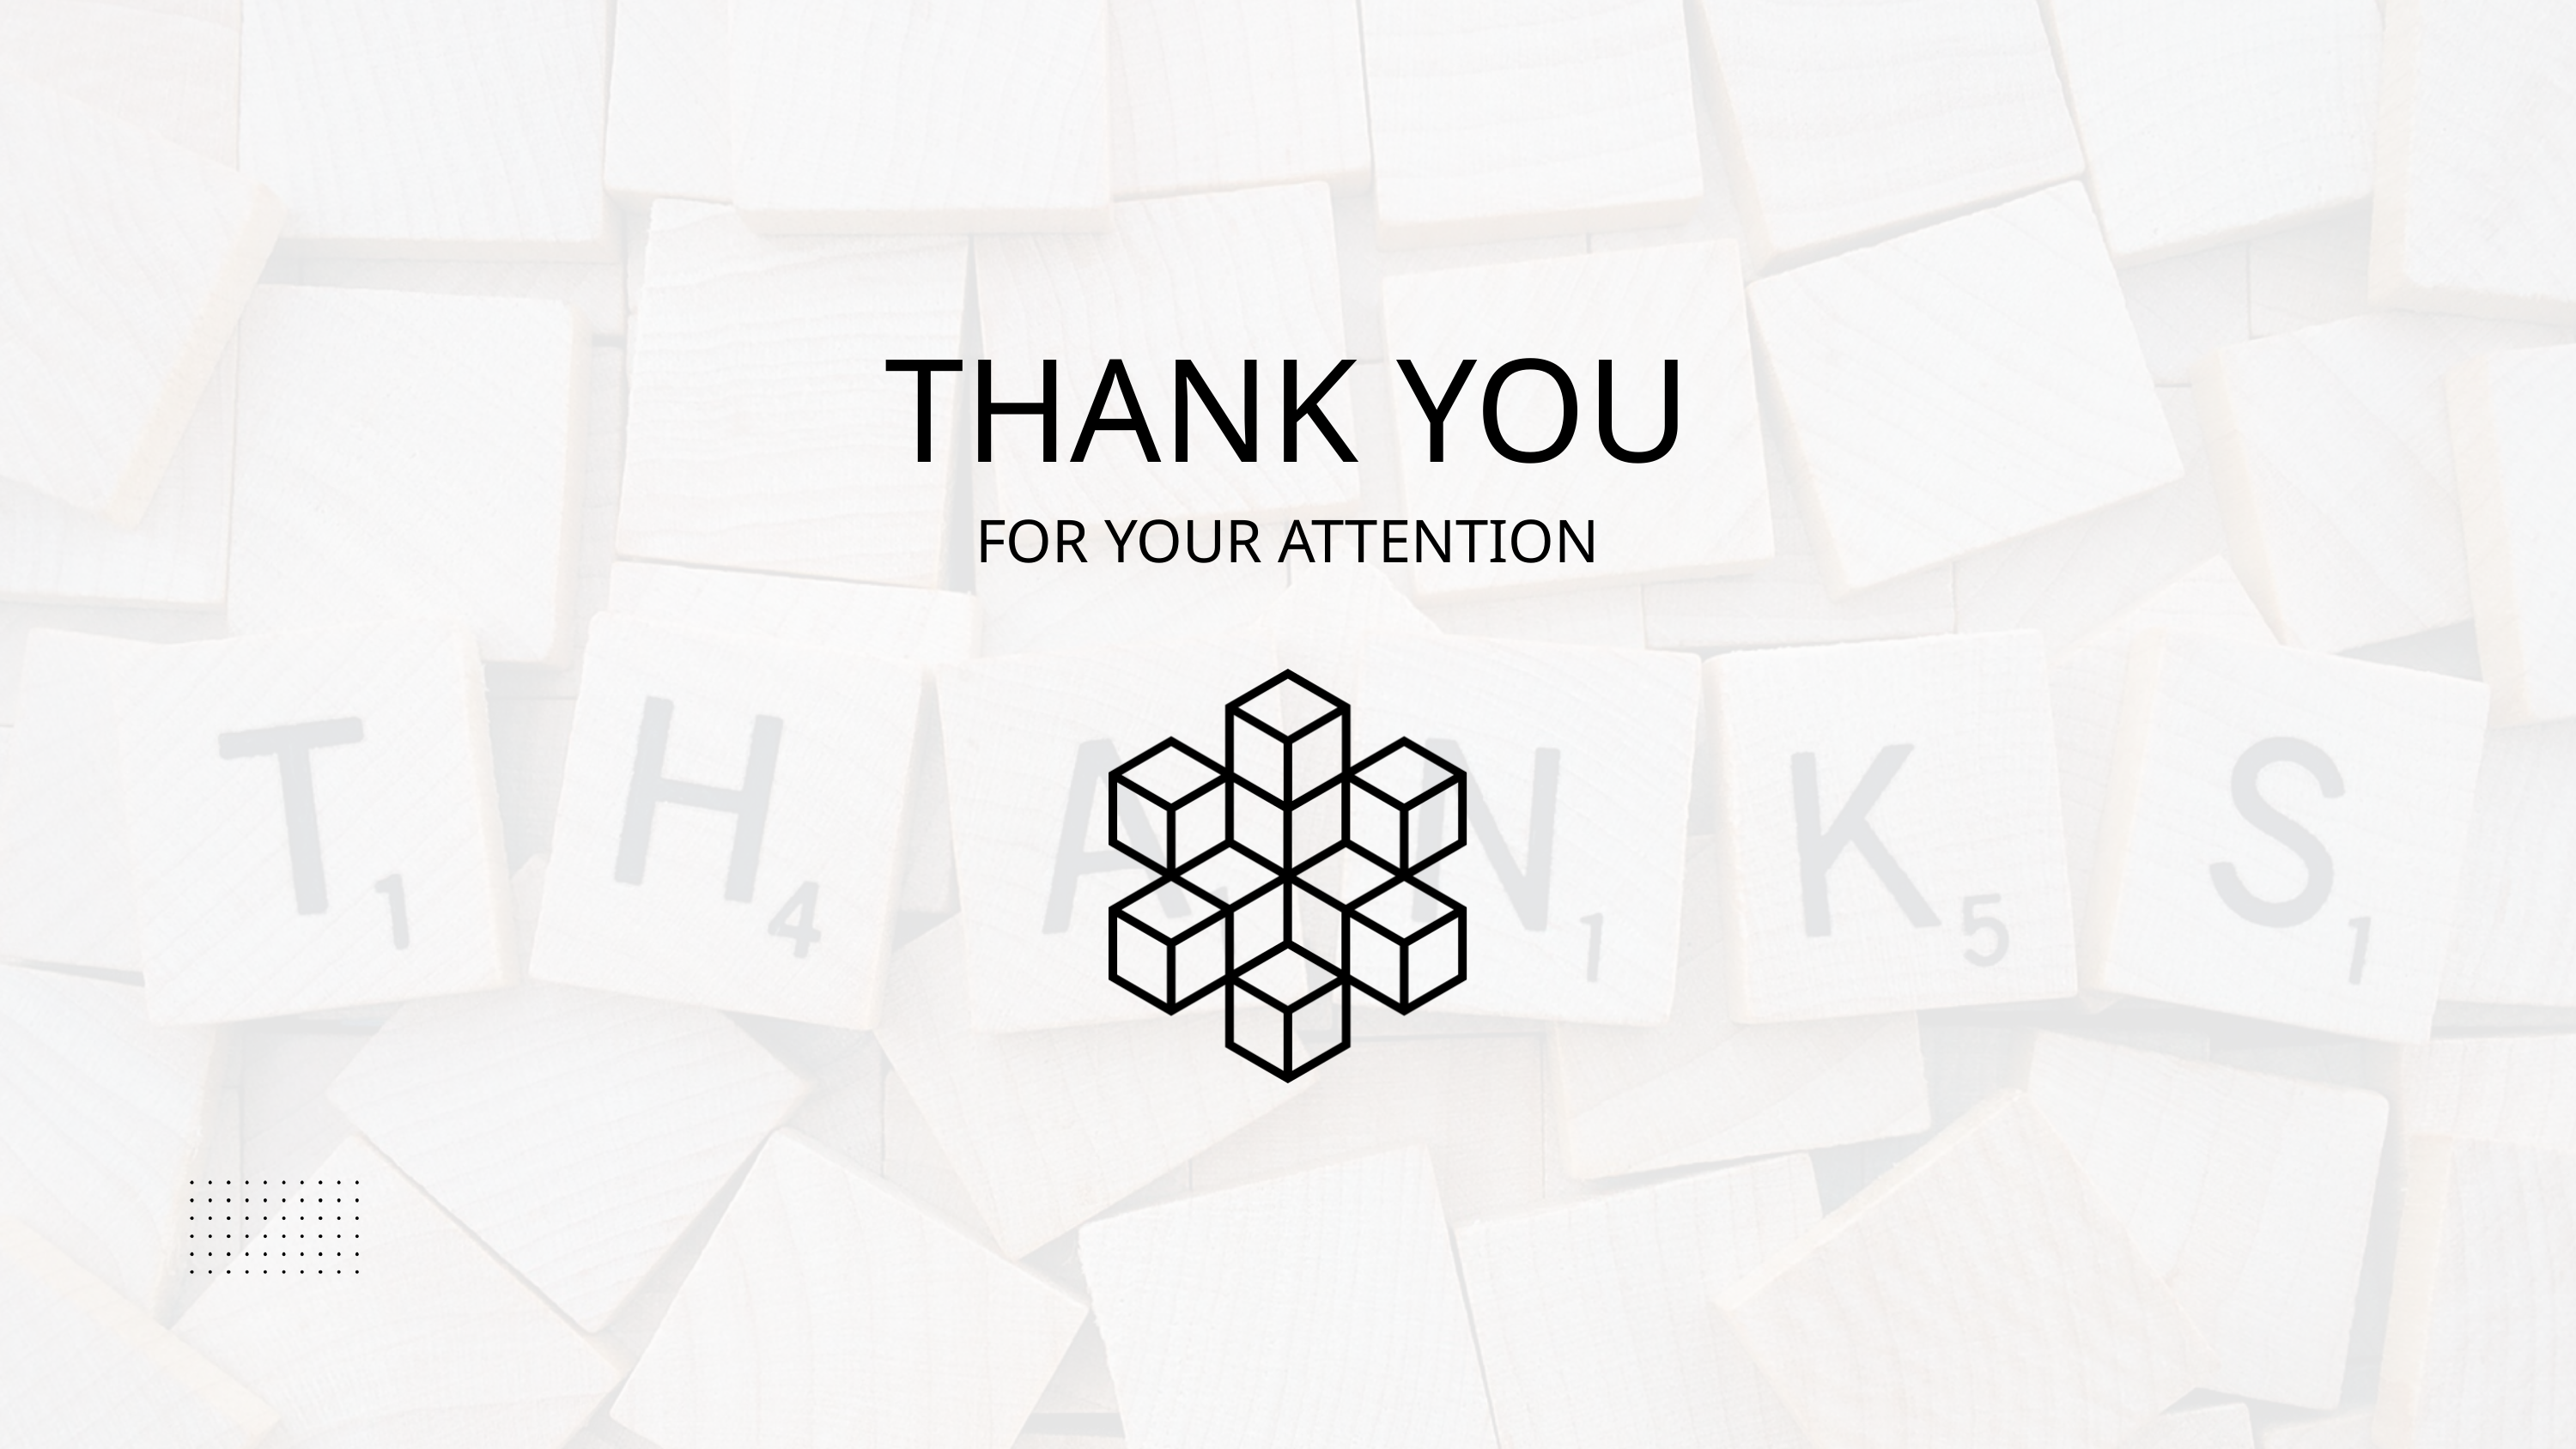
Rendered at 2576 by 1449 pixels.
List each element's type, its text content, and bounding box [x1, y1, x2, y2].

text_box [1109, 669, 1467, 1083]
text_box THANK YOU [594, 363, 1982, 491]
text_box [190, 1180, 359, 1274]
text_box [0, 0, 2576, 1449]
text_box FOR YOUR ATTENTION [826, 492, 1750, 575]
